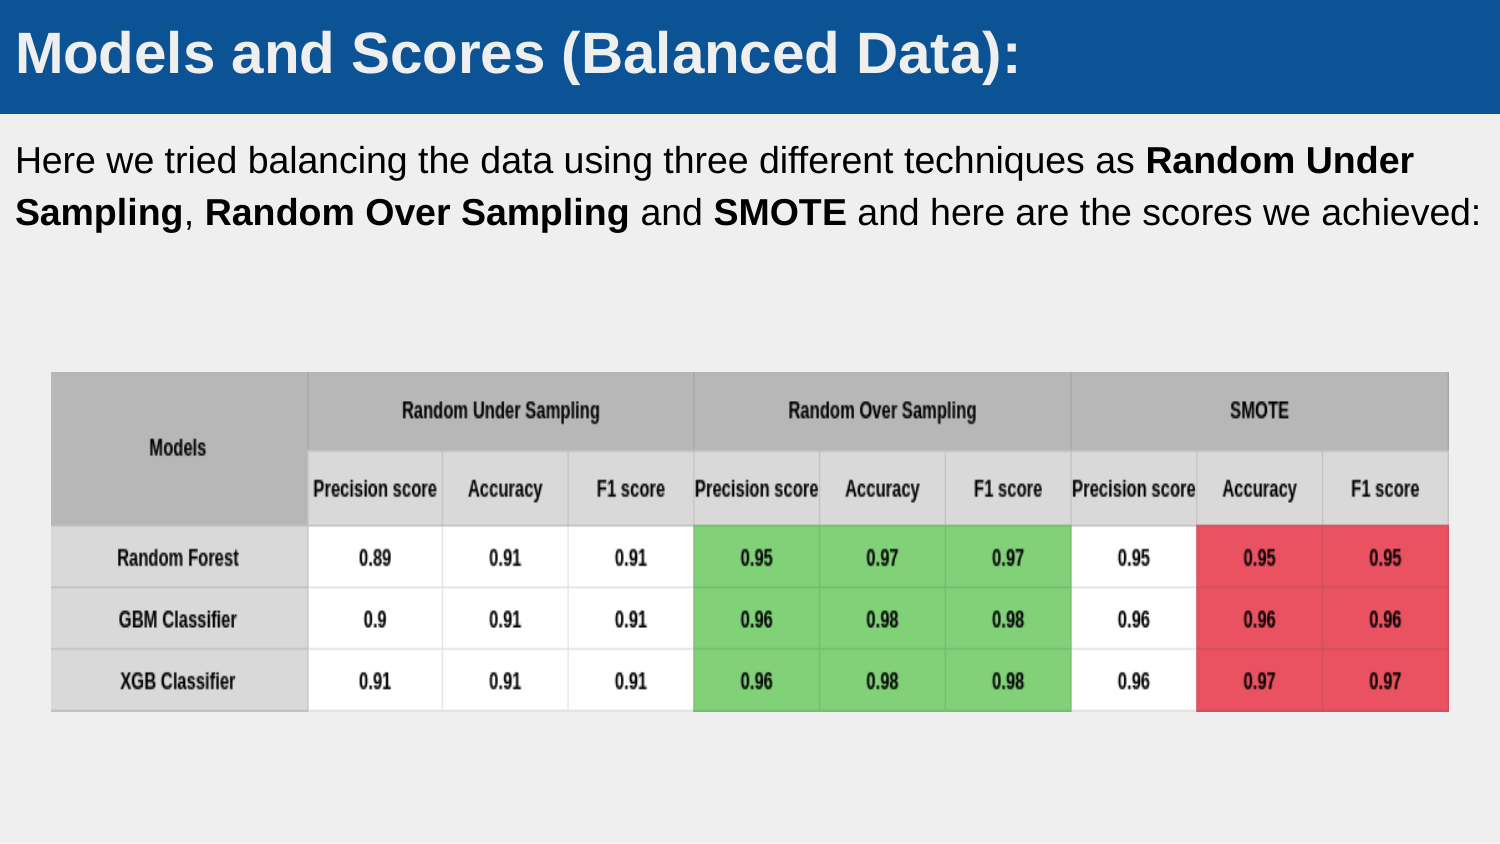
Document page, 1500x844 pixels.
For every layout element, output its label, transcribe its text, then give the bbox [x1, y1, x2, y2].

title Models and Scores (Balanced Data): [0, 0, 1500, 114]
picture [50, 371, 1450, 712]
list Here we tried balancing the data using three different techniques as Random Under Sampling, Random Over Sampling and SMOTE and here are the scores we achieved: [0, 114, 1500, 844]
